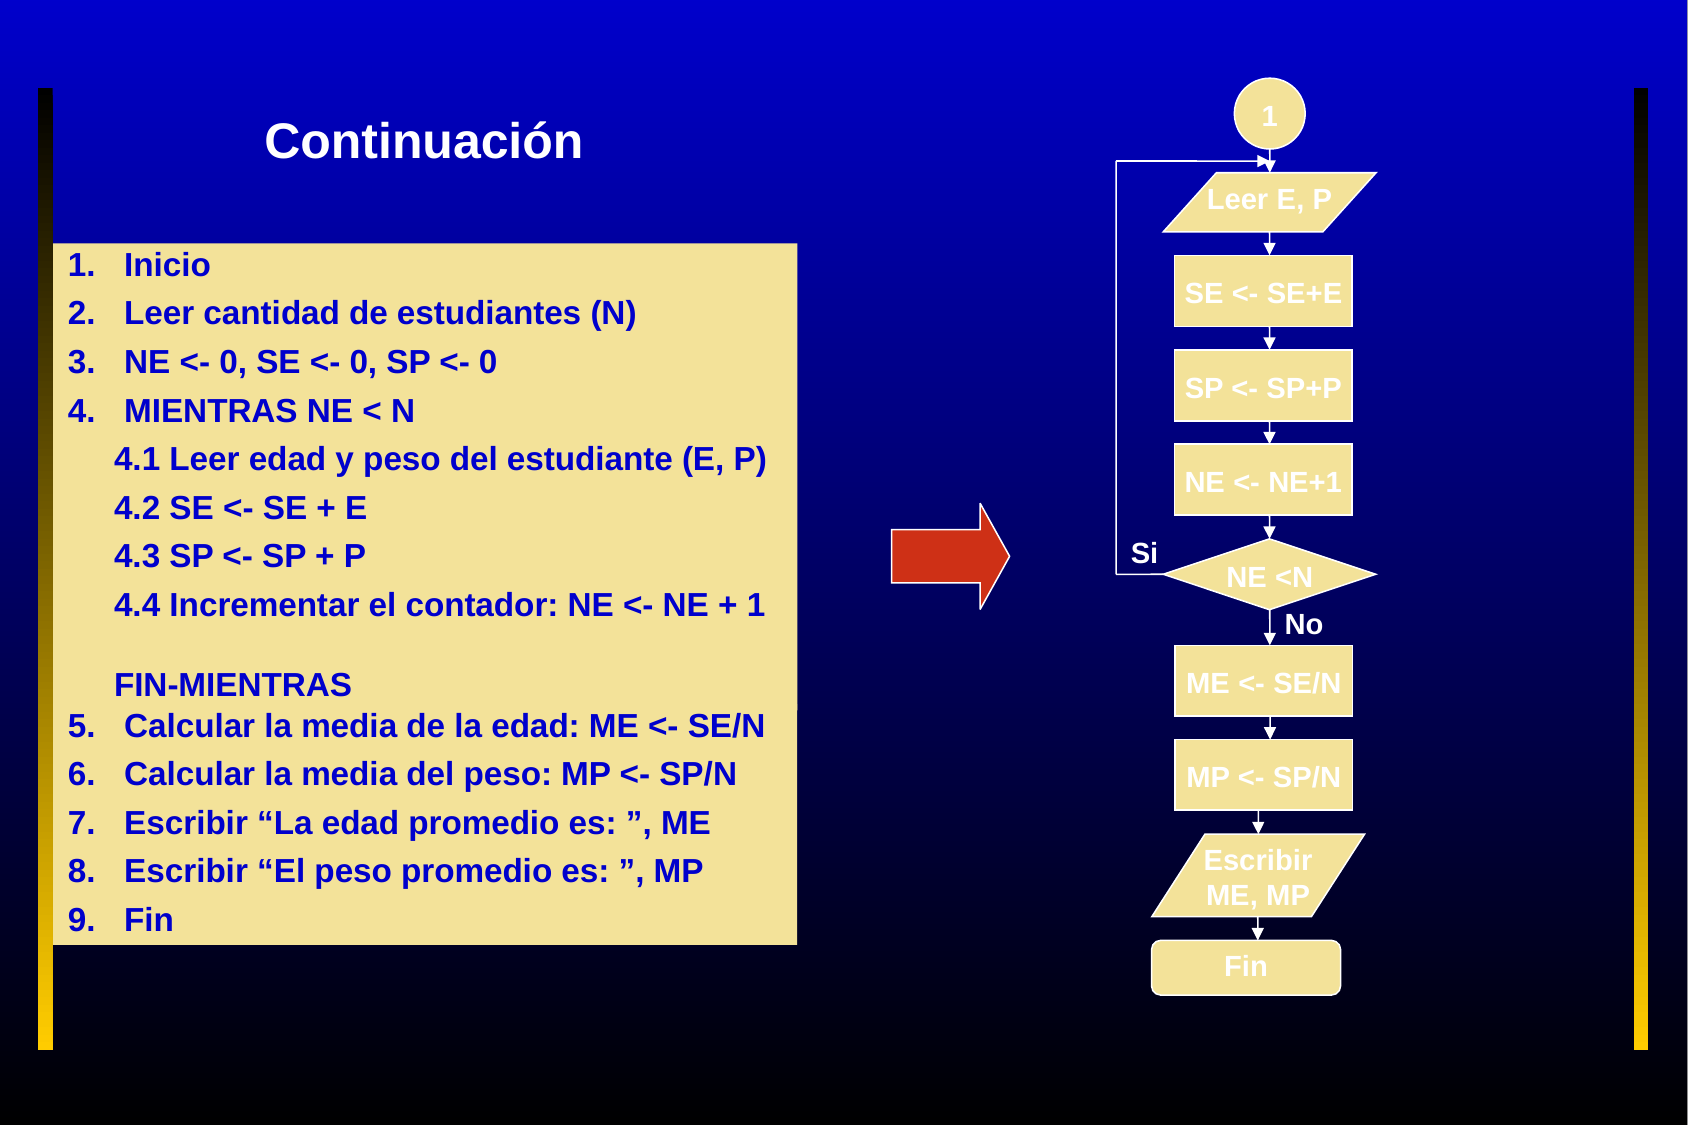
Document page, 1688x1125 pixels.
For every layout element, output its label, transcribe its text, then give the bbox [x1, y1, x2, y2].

text_box [891, 503, 1010, 610]
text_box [1115, 77, 1377, 996]
text_box Continuación [29, 101, 833, 177]
text_box Inicio Leer cantidad de estudiantes (N) NE <- 0, SE <- 0, SP <- 0 MIENTRAS NE < N 4.1 Leer edad y peso del estudiante (E, P) 4.2 SE <- SE + E 4.3 SP <- SP + P 4.4 Incrementar el contador: NE <- NE + 1 FIN-MIENTRAS [53, 243, 798, 704]
text_box Calcular la media de la edad: ME <- SE/N Calcular la media del peso: MP <- SP/N Escribir “La edad promedio es: ”, ME Escribir “El peso promedio es: ”, MP Fin [53, 704, 798, 945]
